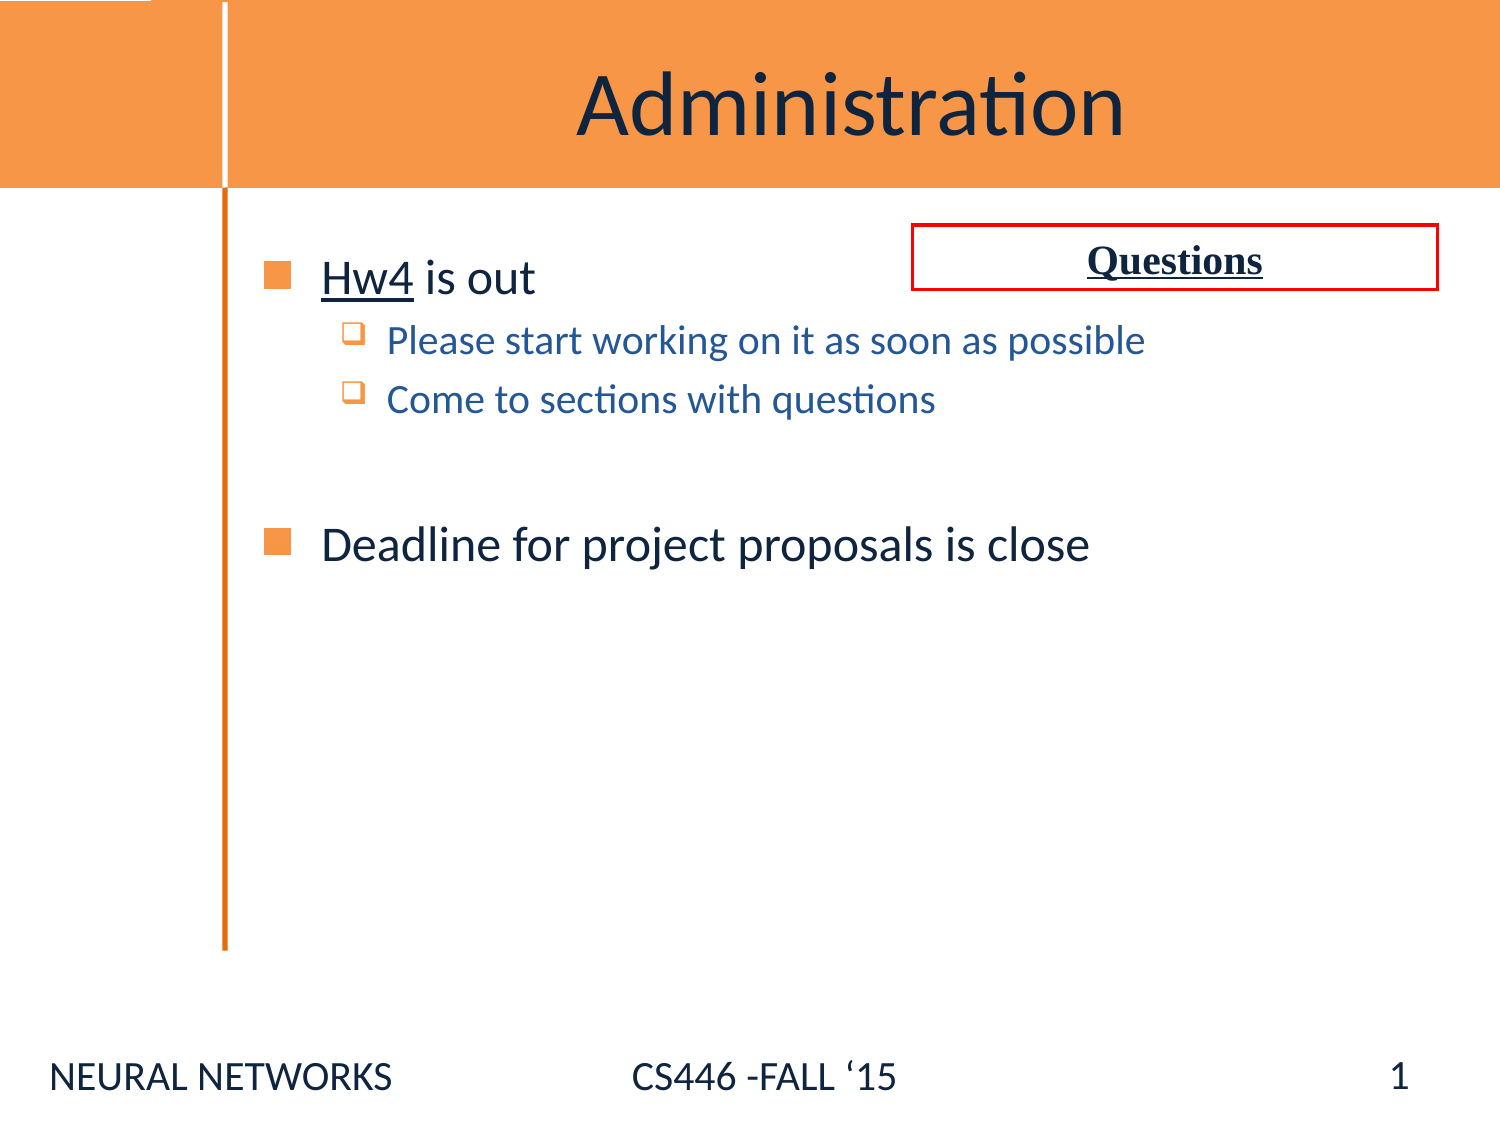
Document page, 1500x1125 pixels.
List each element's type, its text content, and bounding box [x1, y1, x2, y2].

list Hw4 is out Please start working on it as soon as possible Come to sections with questions Deadline for project proposals is close [249, 237, 1425, 980]
title Administration [225, 5, 1500, 193]
text_box Questions [912, 224, 1438, 290]
picture [264, 528, 291, 555]
slide_number 1 [1074, 1042, 1425, 1103]
picture [264, 261, 291, 289]
